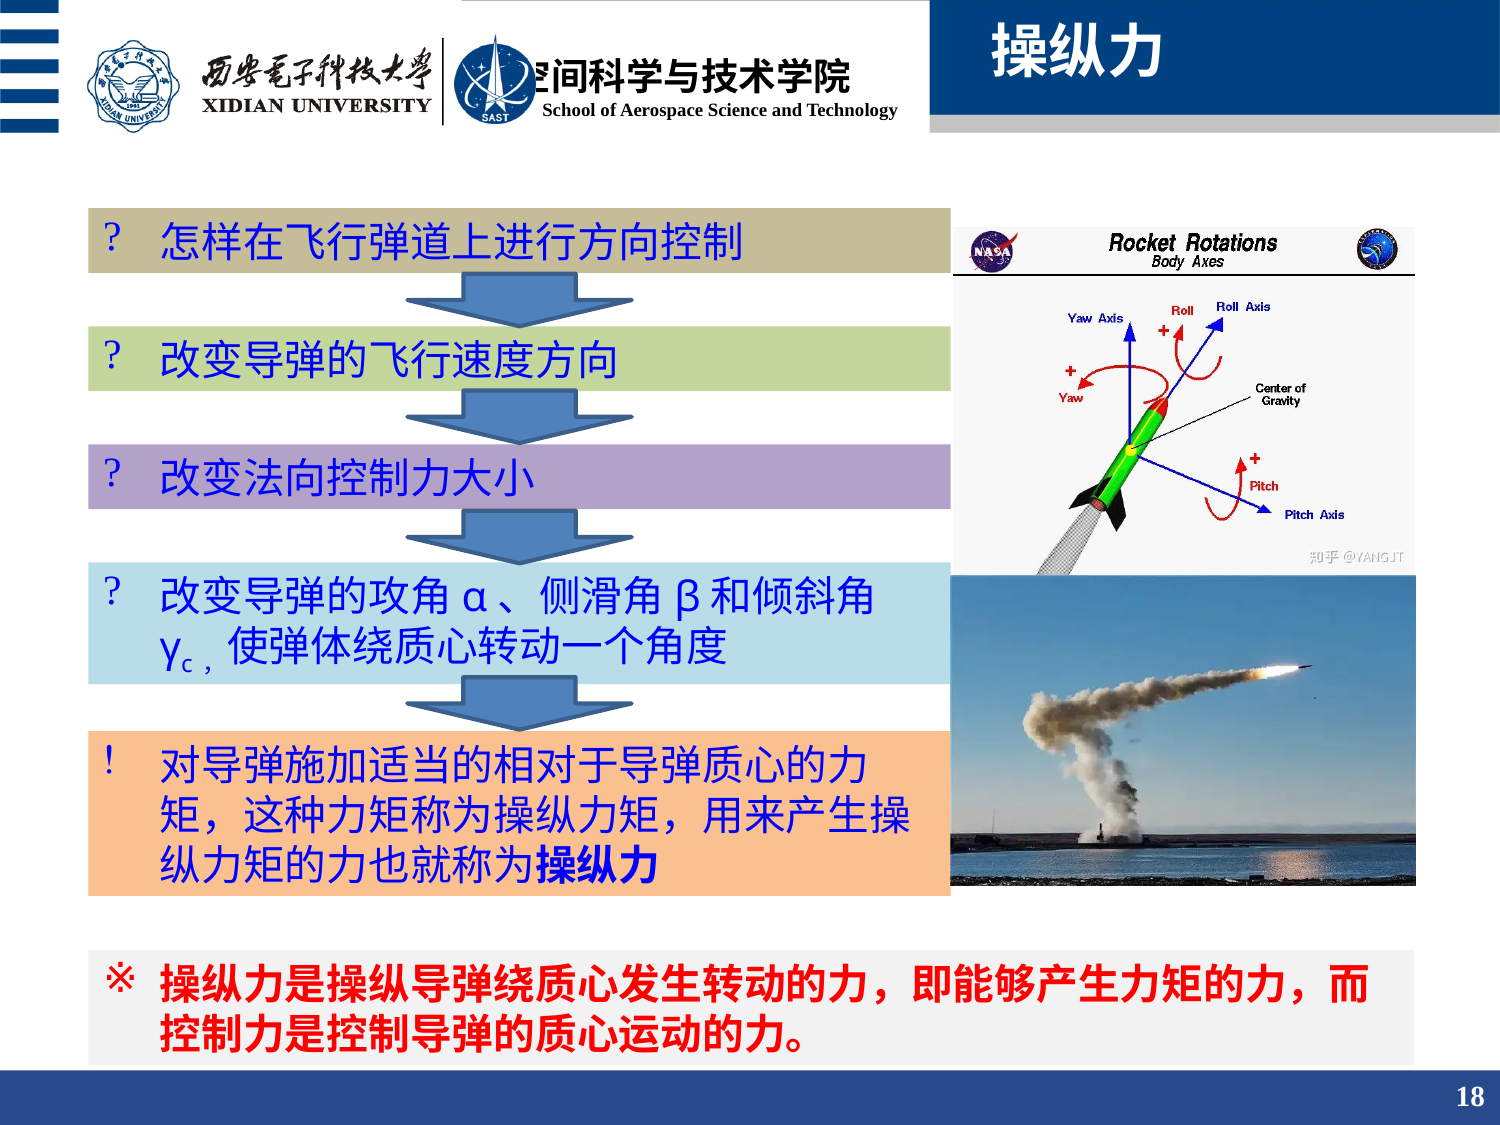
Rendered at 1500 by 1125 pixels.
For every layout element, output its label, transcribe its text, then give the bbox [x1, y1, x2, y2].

text_box [405, 388, 634, 446]
text_box 怎样在飞行弹道上进行方向控制 [88, 208, 951, 273]
text_box 对导弹施加适当的相对于导弹质心的力矩，这种力矩称为操纵力矩，用来产生操纵力矩的力也就称为操纵力 [88, 731, 951, 896]
text_box 操纵力 [976, 7, 1181, 92]
text_box 改变法向控制力大小 [88, 444, 947, 510]
text_box [405, 271, 634, 329]
text_box 改变导弹的飞行速度方向 [88, 326, 947, 392]
text_box 改变导弹的攻角α、侧滑角β和倾斜角γc，使弹体绕质心转动一个角度 [88, 562, 947, 685]
picture [0, 0, 1500, 1070]
text_box 操纵力是操纵导弹绕质心发生转动的力，即能够产生力矩的力，而控制力是控制导弹的质心运动的力。 [88, 950, 1414, 1065]
text_box [405, 675, 634, 732]
text_box [405, 508, 634, 566]
